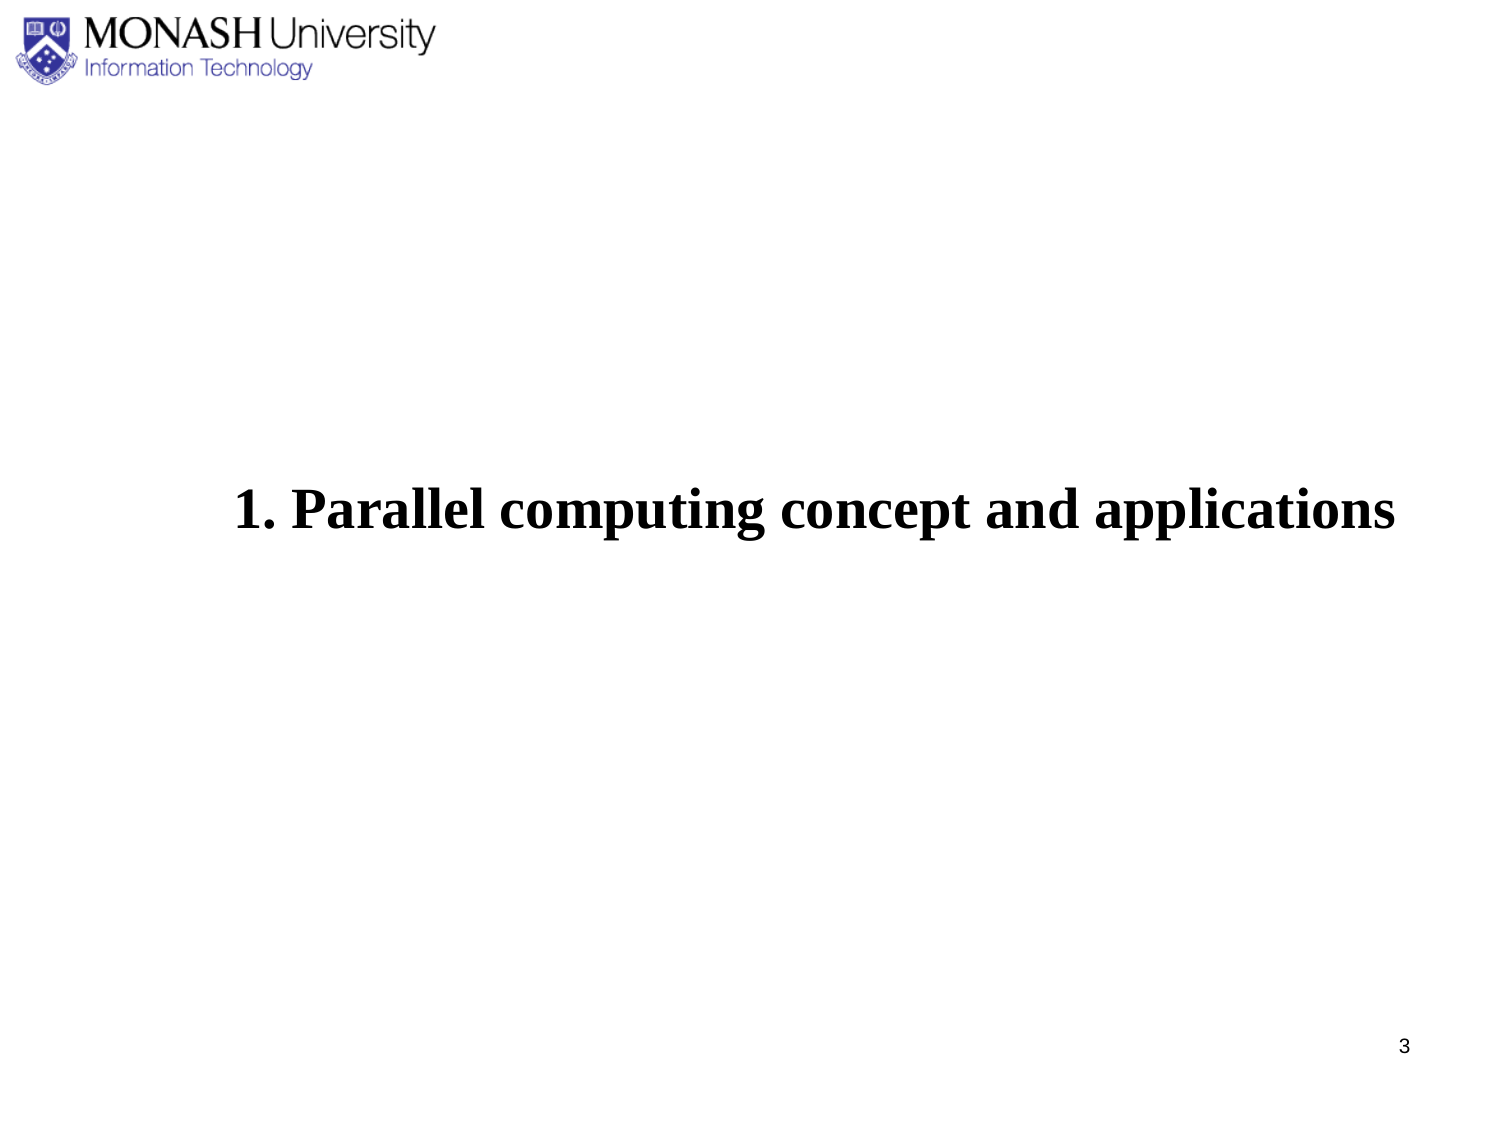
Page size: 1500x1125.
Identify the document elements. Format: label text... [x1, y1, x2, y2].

text_box 1. Parallel computing concept and applications [218, 462, 1412, 548]
text_box 3 [1112, 1024, 1425, 1100]
picture [0, 0, 438, 101]
